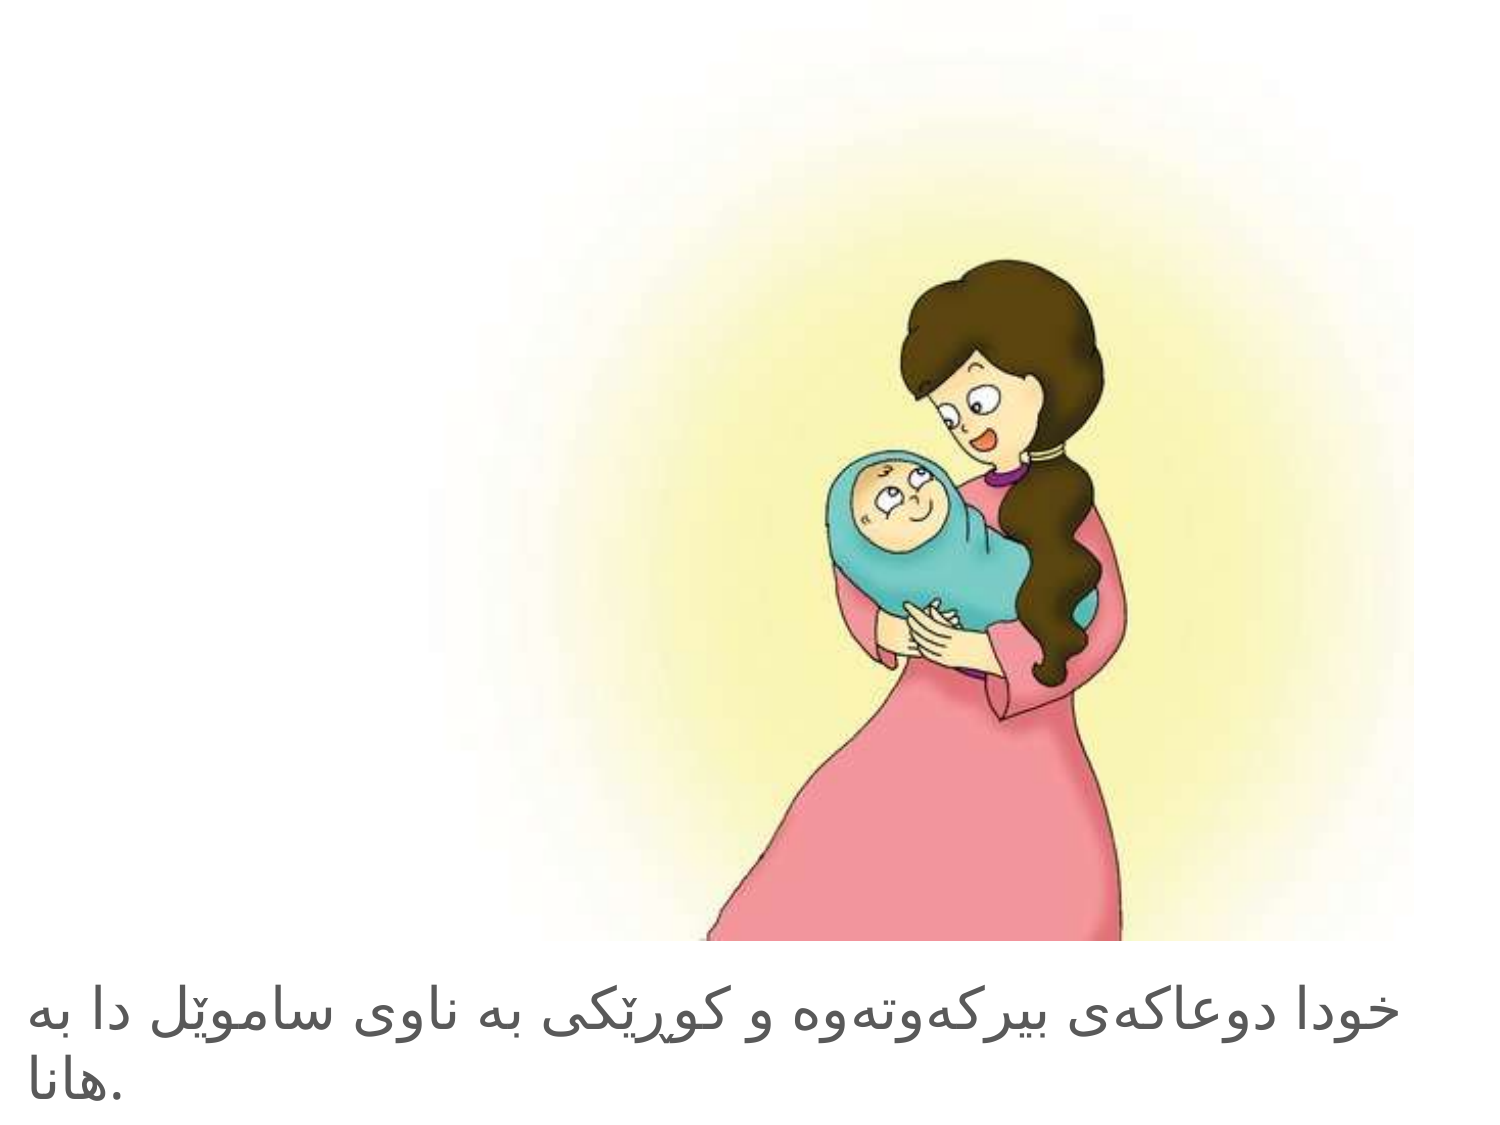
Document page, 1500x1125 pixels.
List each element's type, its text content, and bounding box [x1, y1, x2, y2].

picture [86, 0, 1414, 941]
text_box خودا دوعاکەی بیرکەوتەوە و کوڕێکی بە ناوی ساموێل دا بە هانا. [11, 964, 1483, 1119]
